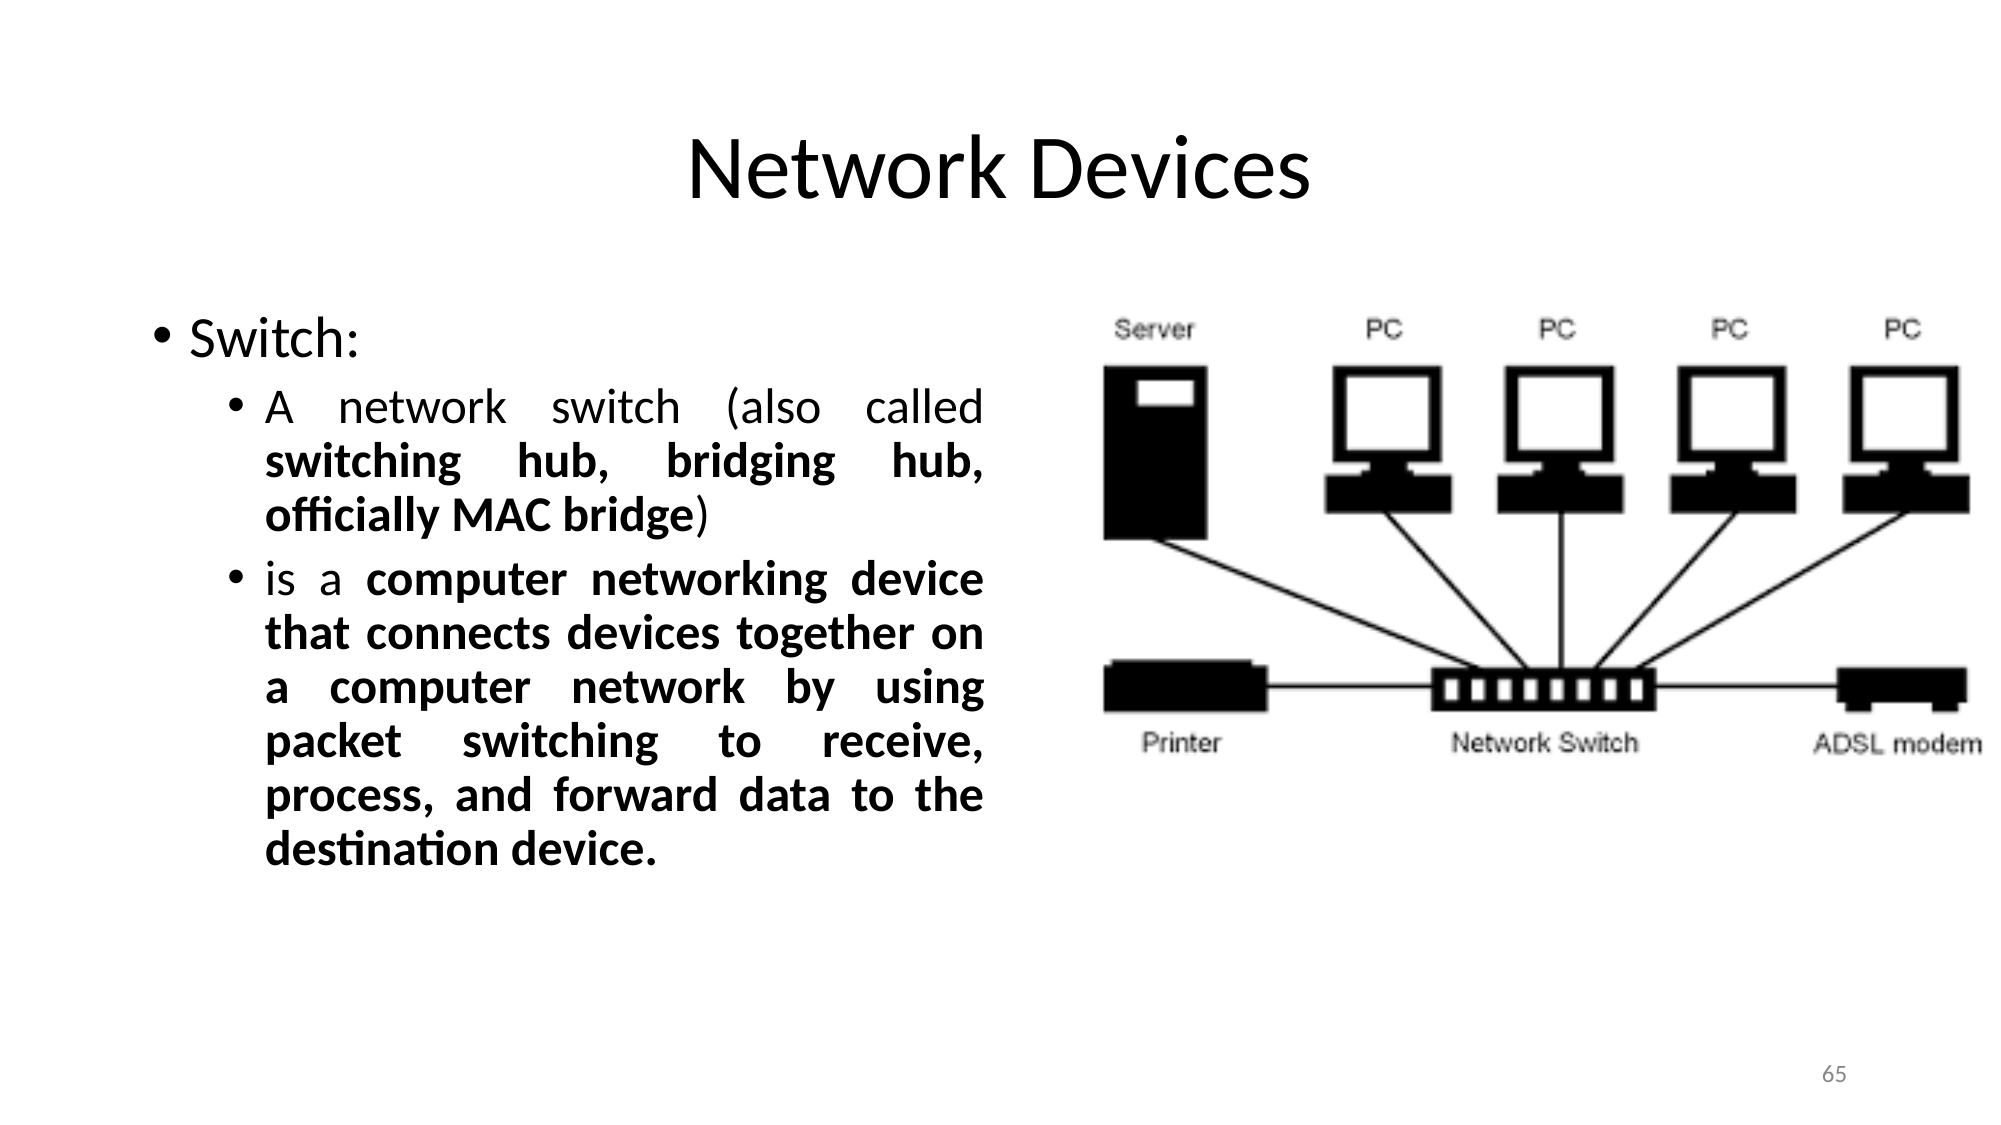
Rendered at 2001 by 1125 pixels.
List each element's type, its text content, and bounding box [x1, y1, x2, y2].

slide_number 65 [1412, 1042, 1863, 1103]
picture [1095, 306, 1991, 779]
list Switch: A network switch (also called switching hub, bridging hub, officially MAC bridge) is a computer networking device that connects devices together on a computer network by using packet switching to receive, process, and forward data to the destination device. [137, 299, 1000, 1014]
title Network Devices [137, 59, 1863, 278]
